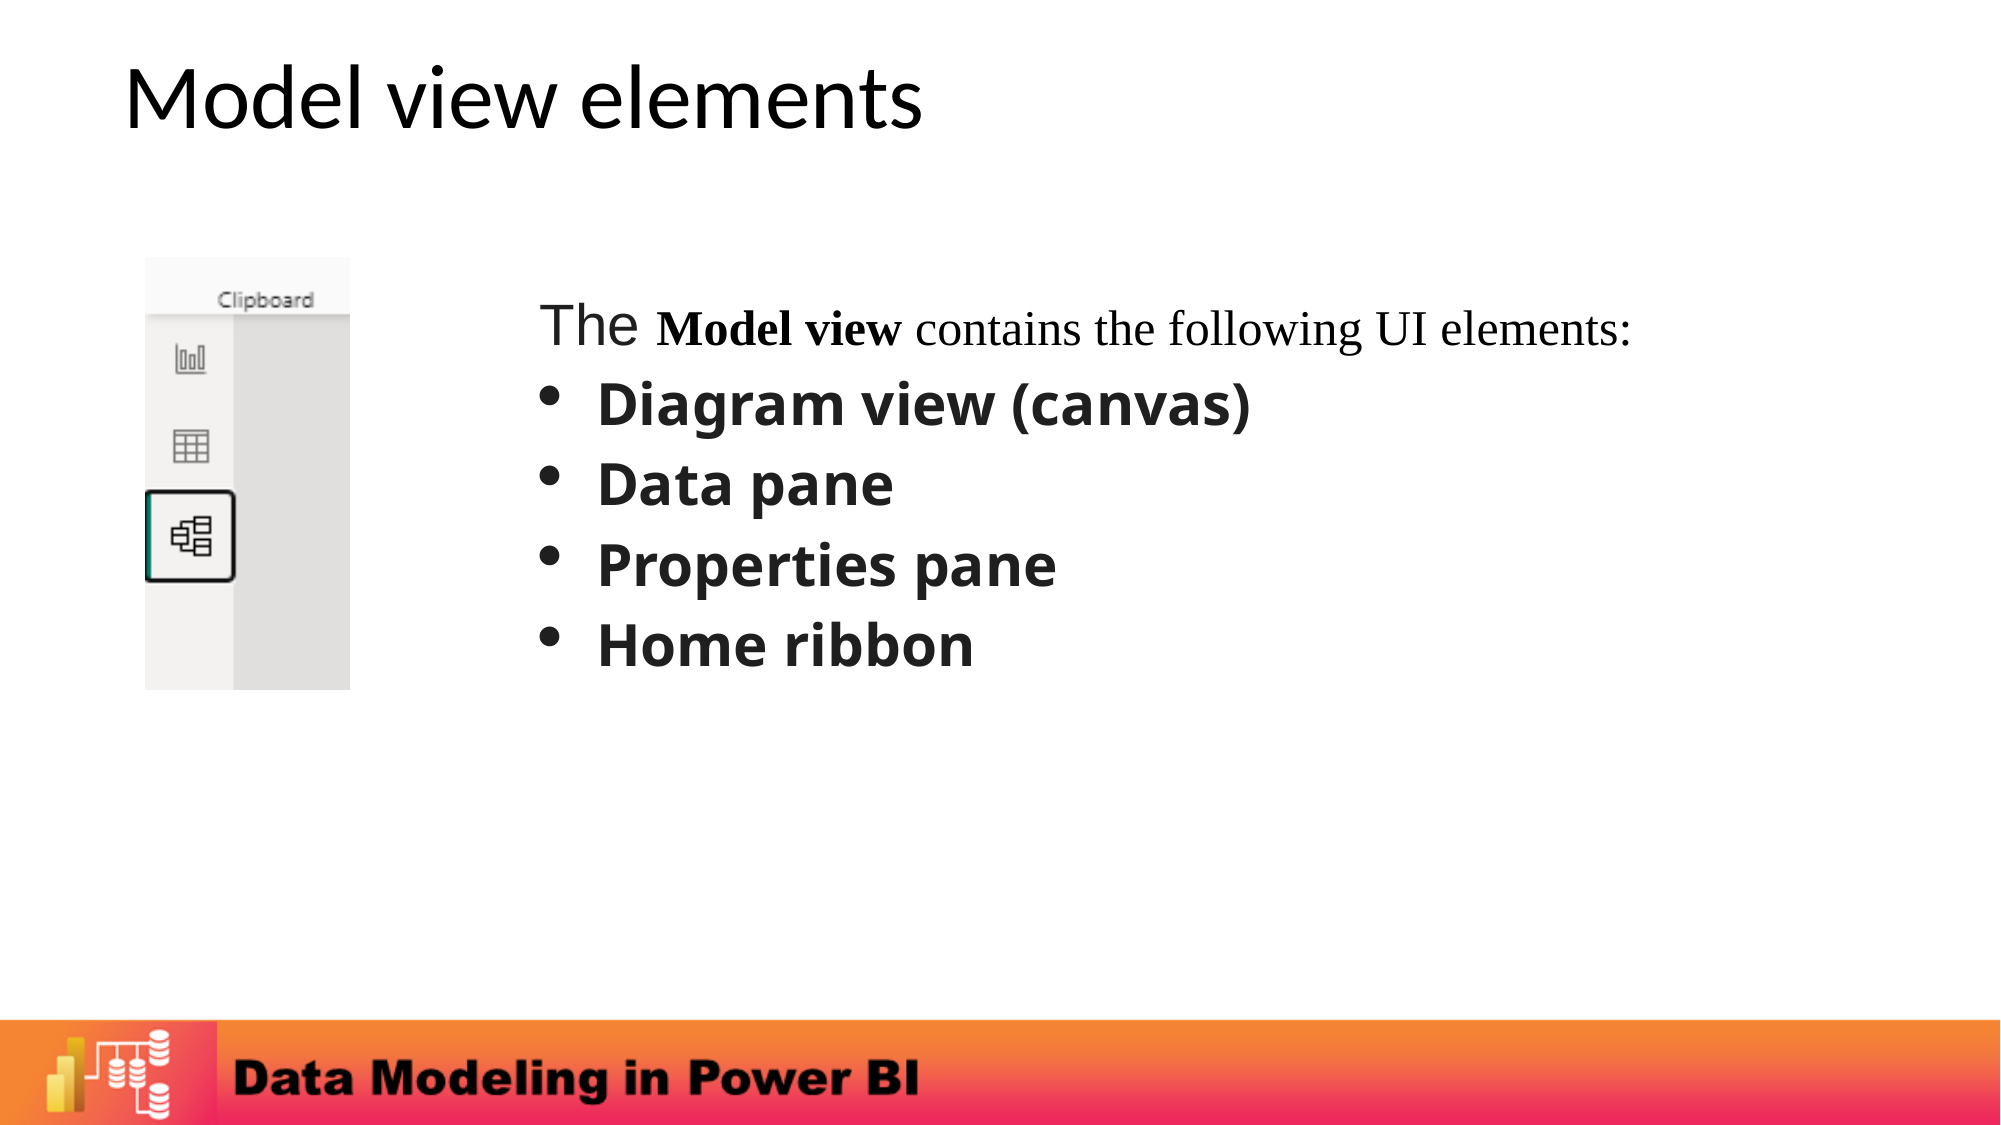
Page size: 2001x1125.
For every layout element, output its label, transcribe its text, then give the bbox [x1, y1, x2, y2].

text_box The Model view contains the following UI elements: Diagram view (canvas) Data pane Properties pane Home ribbon [524, 279, 1709, 686]
picture [0, 0, 2001, 1125]
text_box Model view elements [108, 29, 942, 154]
